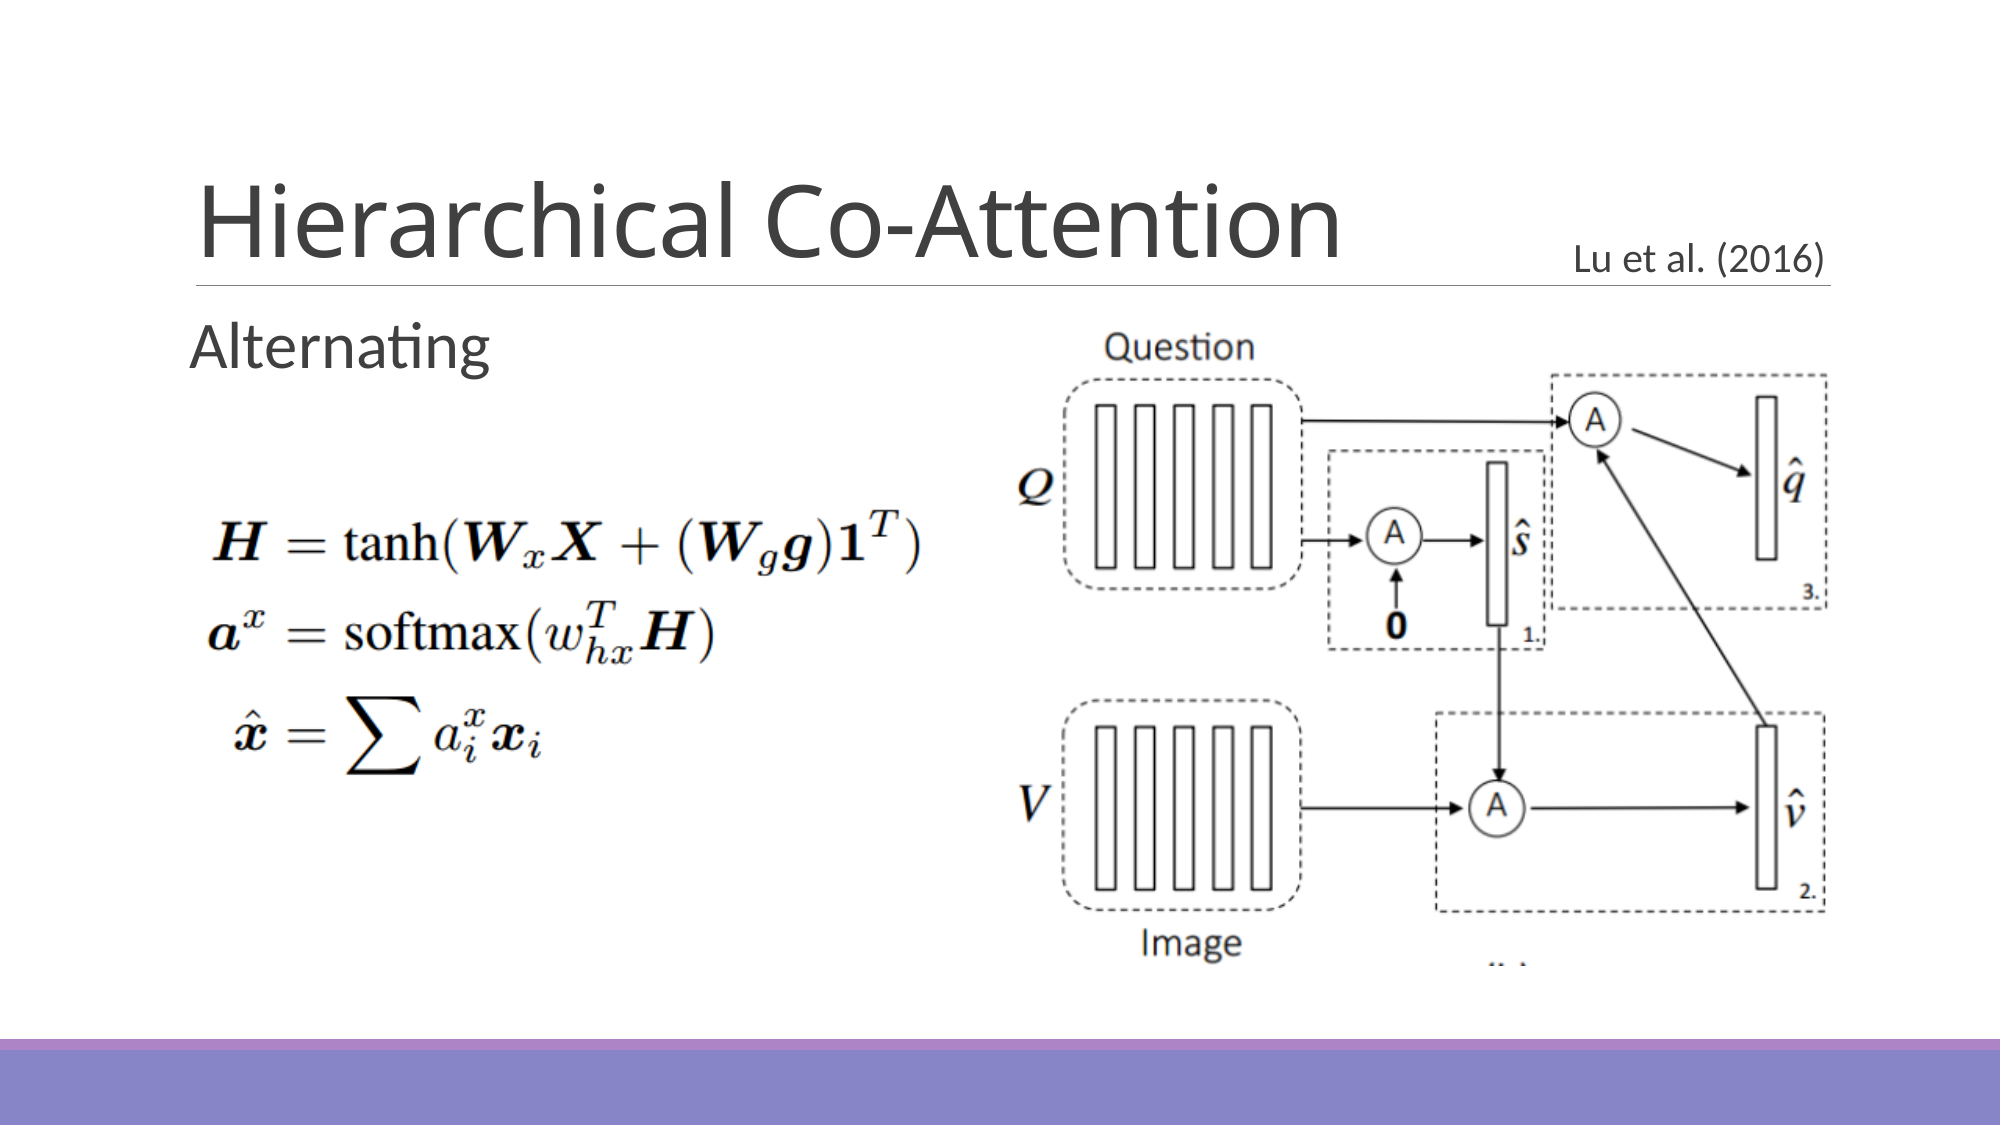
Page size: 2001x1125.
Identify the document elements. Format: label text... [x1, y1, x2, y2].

picture [179, 481, 950, 797]
title Hierarchical Co-Attention [180, 47, 1830, 285]
list Alternating [189, 303, 803, 394]
picture [999, 311, 1871, 967]
text_box Lu et al. (2016) [1573, 228, 1915, 313]
